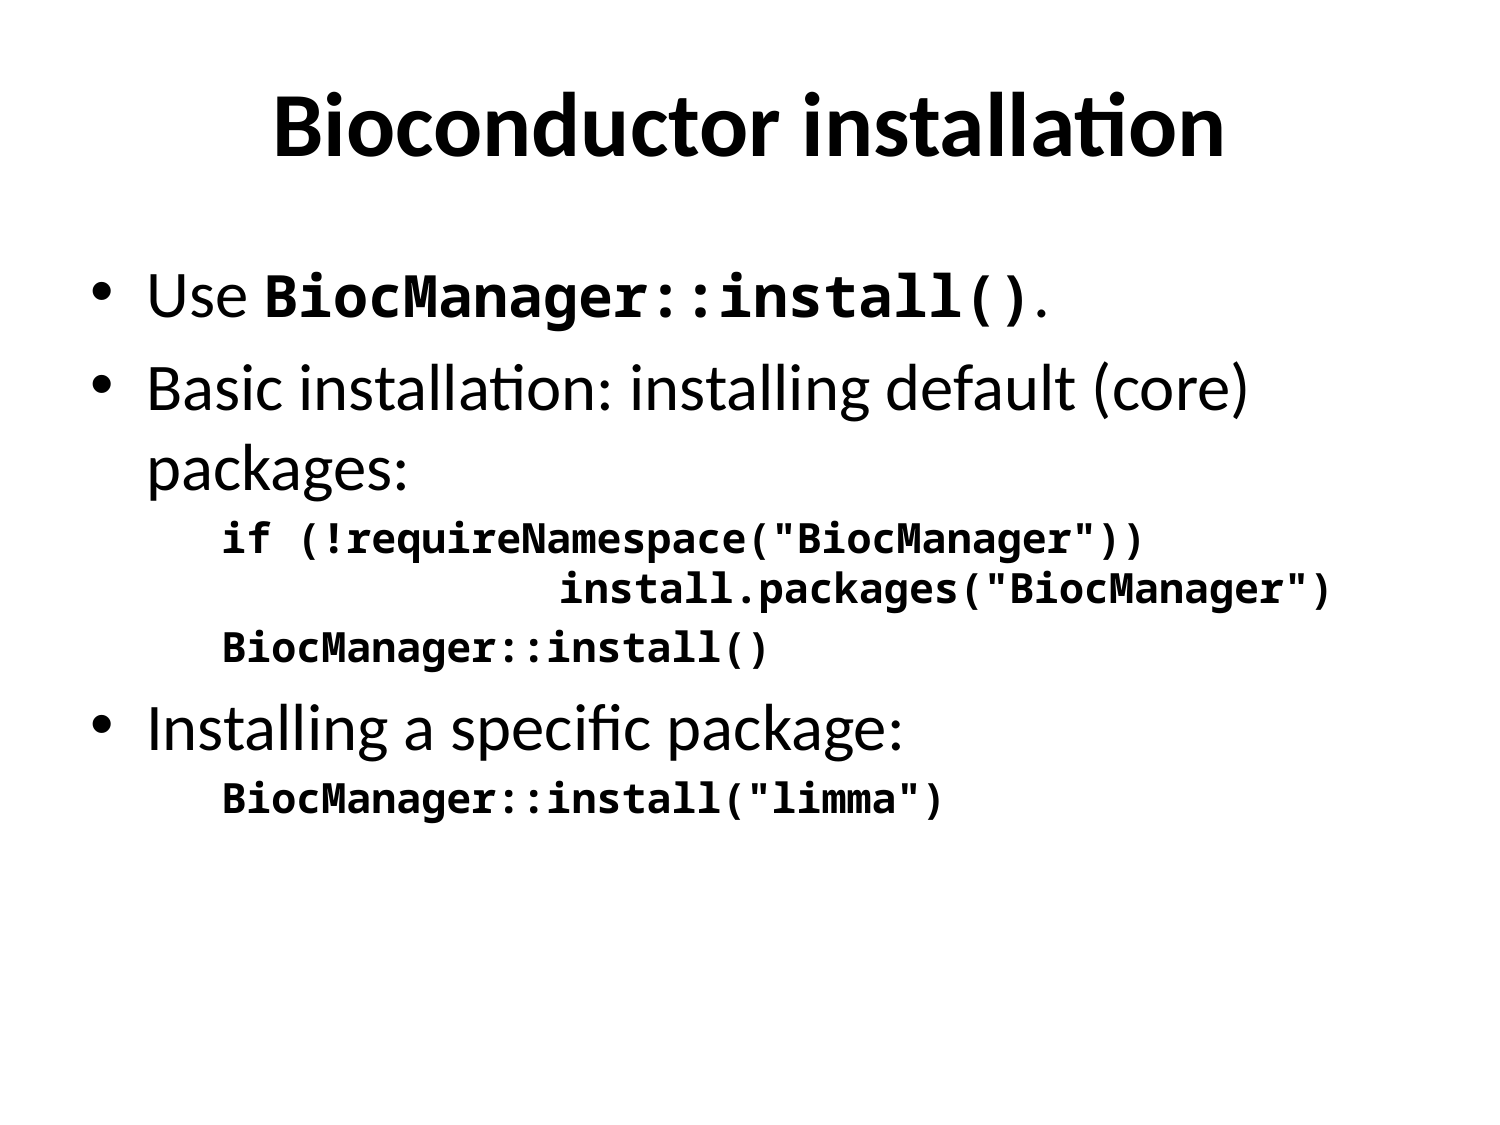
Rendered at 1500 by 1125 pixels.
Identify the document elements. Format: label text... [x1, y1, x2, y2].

list Use BiocManager::install(). Basic installation: installing default (core) packages: if (!requireNamespace("BiocManager")) install.packages("BiocManager") BiocManager::install() Installing a specific package: BiocManager::install("limma") [75, 242, 1425, 1039]
title Bioconductor installation [75, 26, 1425, 214]
